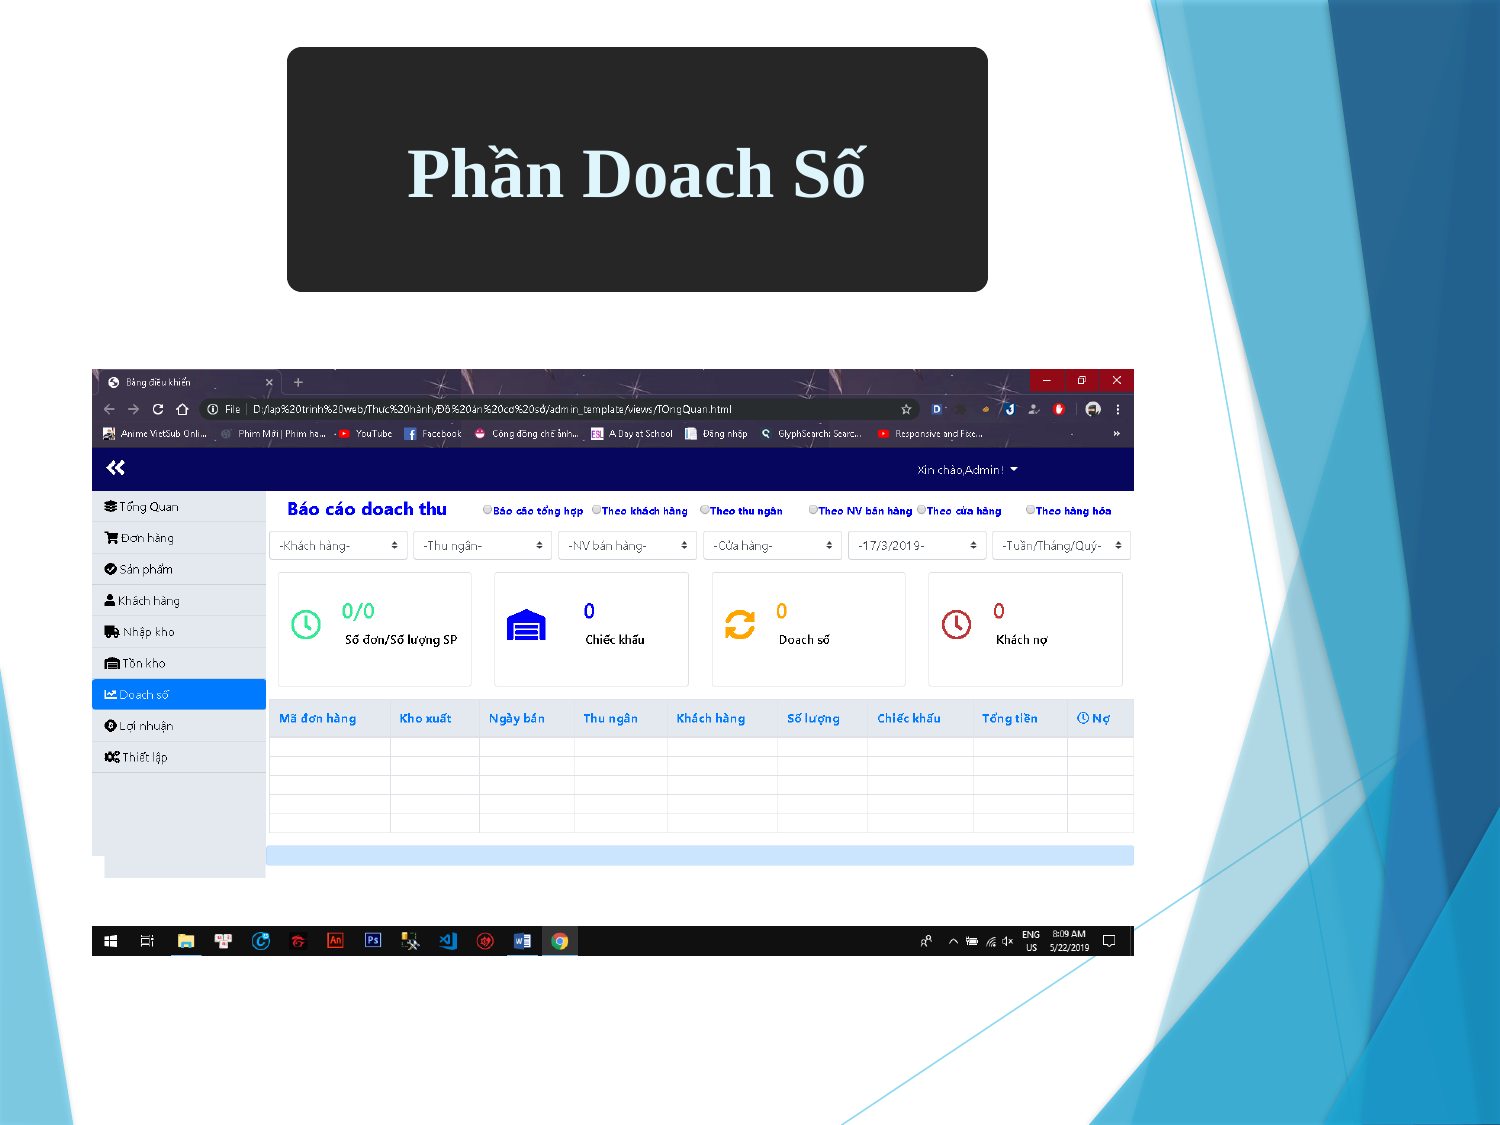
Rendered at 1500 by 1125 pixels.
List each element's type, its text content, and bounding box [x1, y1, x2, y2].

title Phần Doach Số [301, 61, 974, 278]
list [91, 369, 1134, 957]
